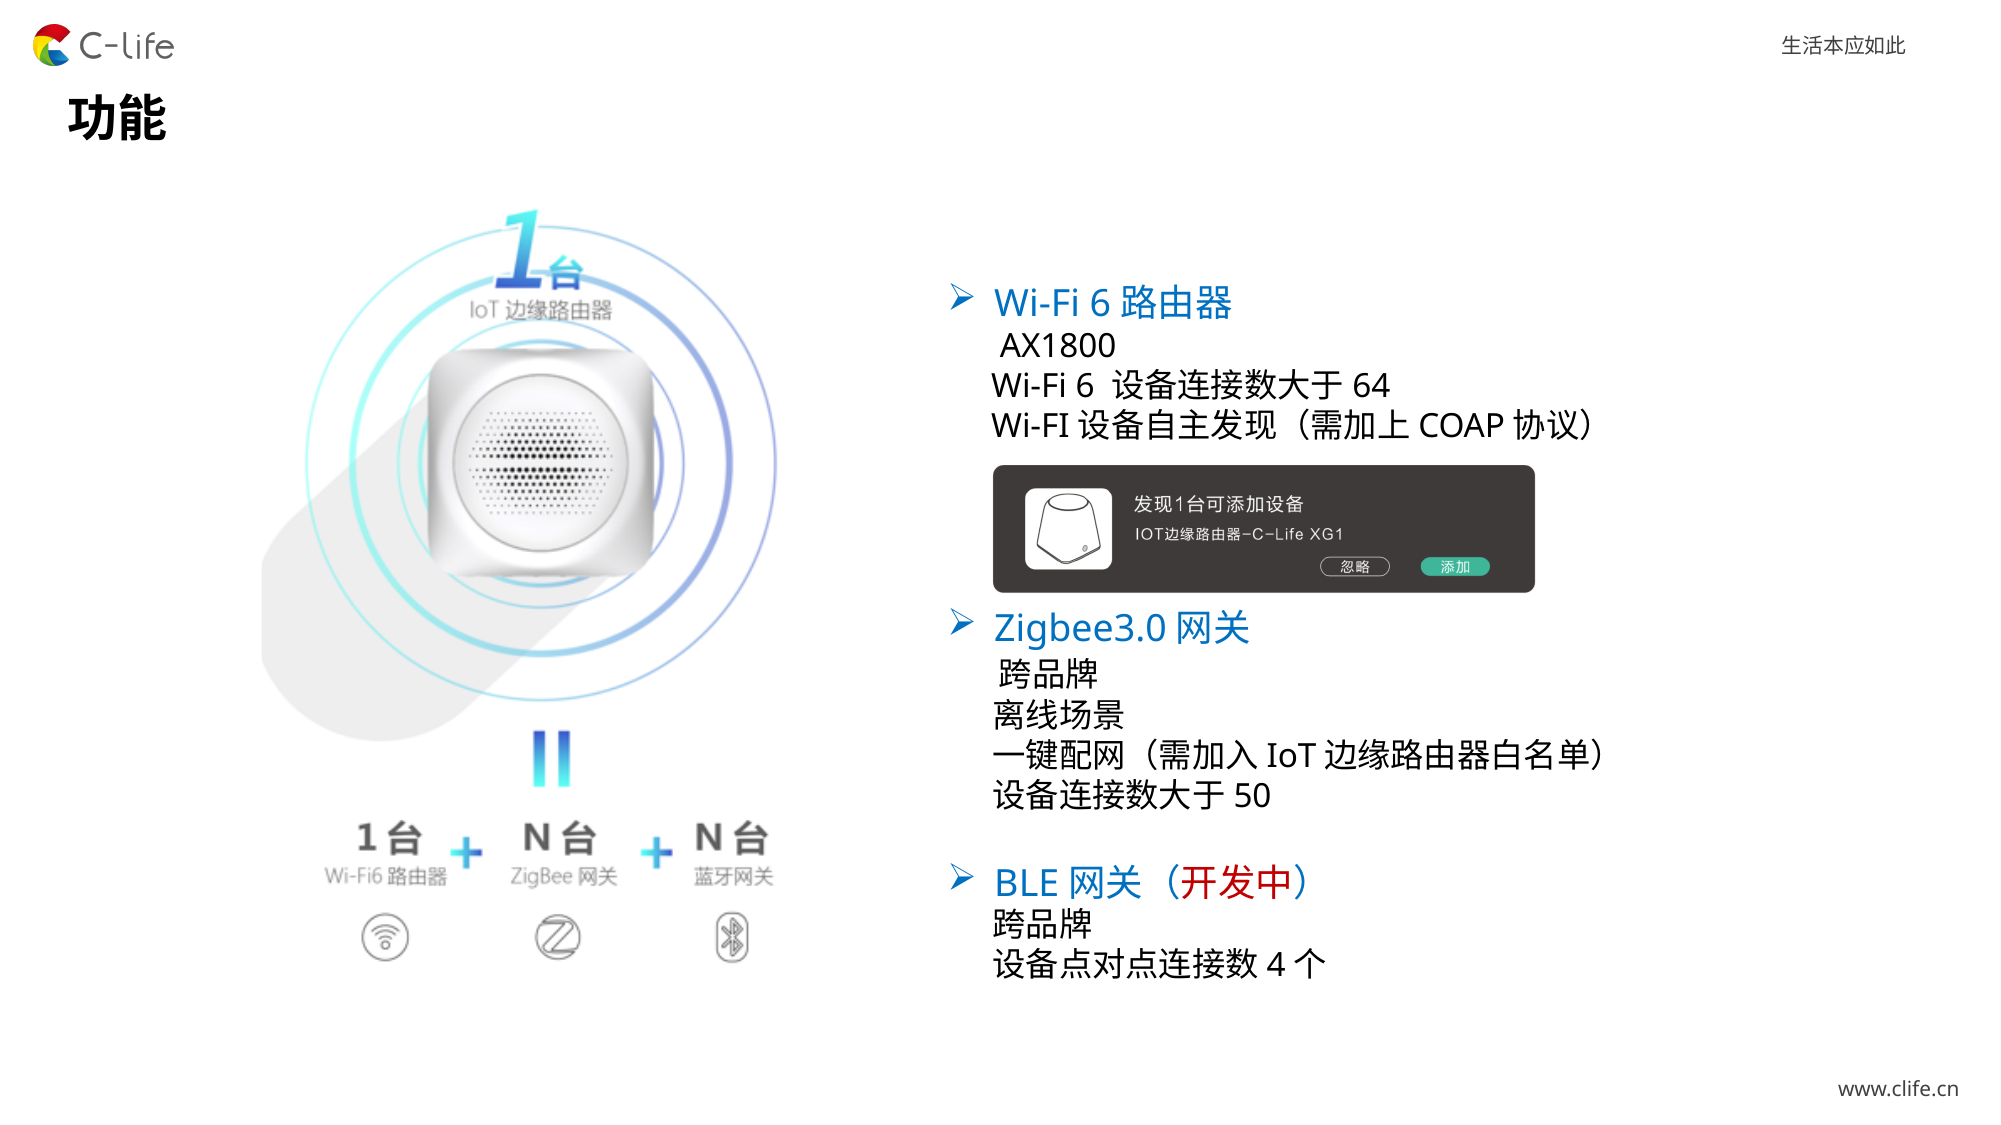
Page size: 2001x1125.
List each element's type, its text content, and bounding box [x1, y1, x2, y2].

text_box 功能 [53, 60, 990, 154]
picture [33, 24, 174, 66]
picture [261, 173, 821, 1017]
picture [989, 460, 1540, 596]
text_box Wi-Fi 6路由器 AX1800 Wi-Fi 6 设备连接数大于64 Wi-FI设备自主发现（需加上COAP协议） Zigbee3.0网关 跨品牌 离线场景 一键配网（需加入IoT边缘路由器白名单） 设备连接数大于50 BLE网关（开发中） 跨品牌 设备点对点连接数4个 [932, 272, 1817, 991]
